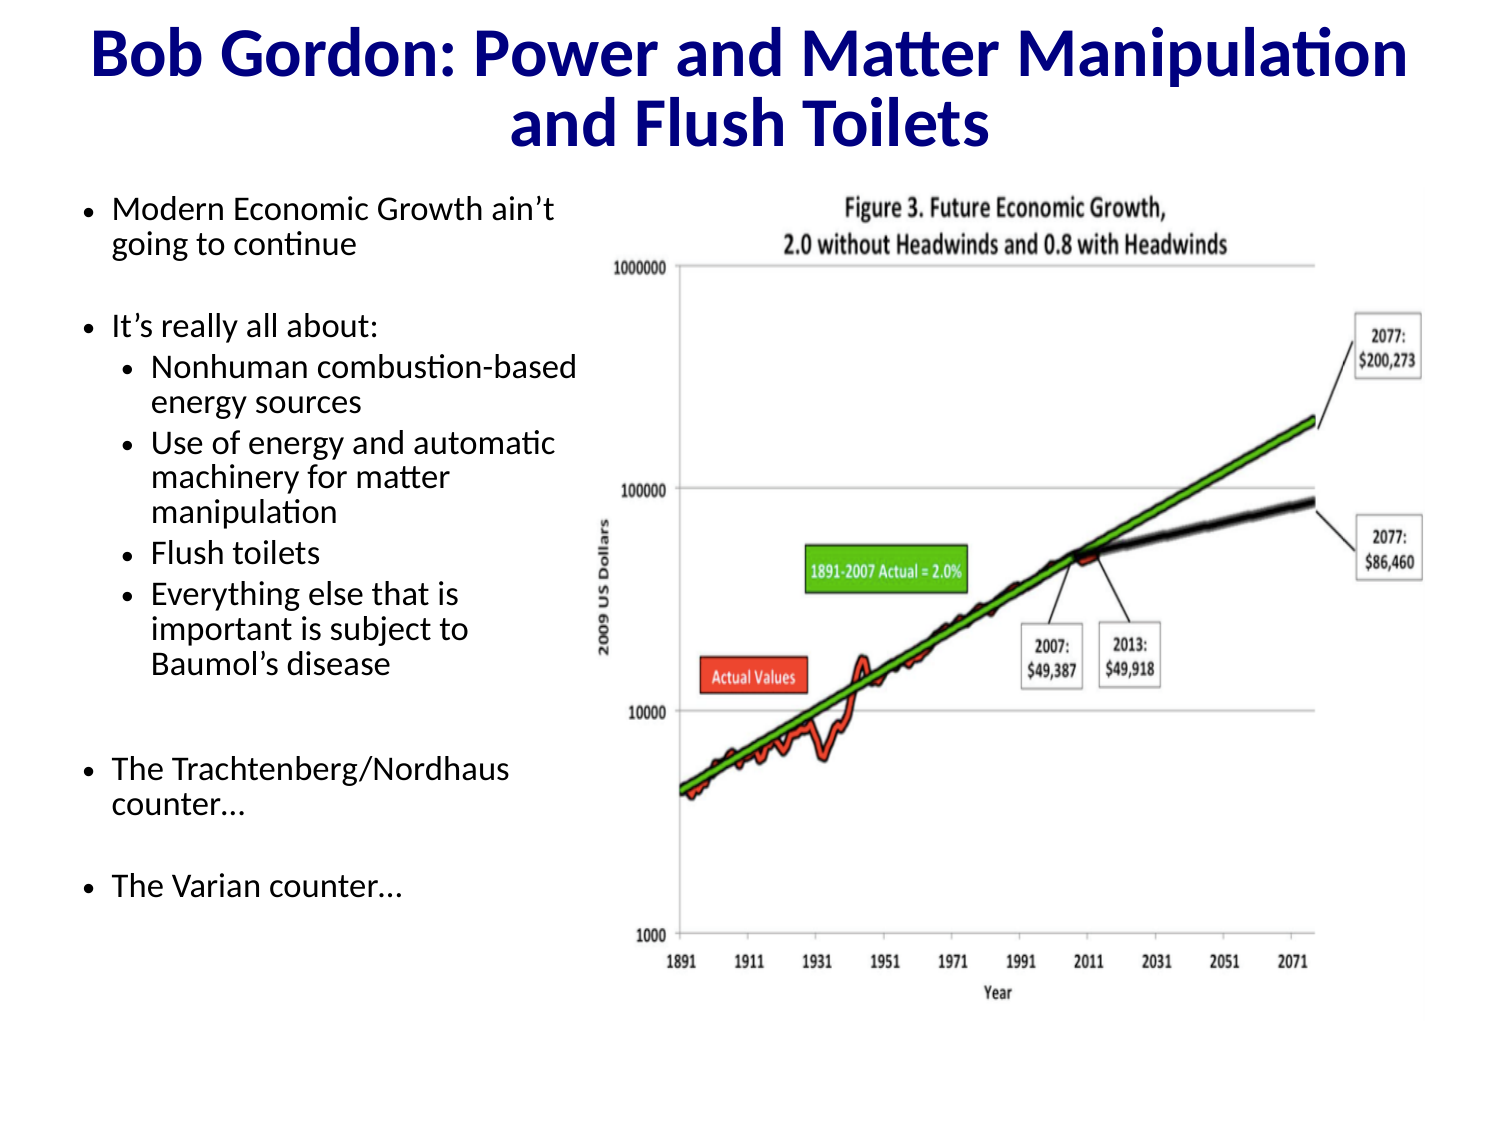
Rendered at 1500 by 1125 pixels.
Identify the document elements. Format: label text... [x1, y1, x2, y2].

picture [591, 187, 1426, 1022]
list Modern Economic Growth ain’t going to continue It’s really all about: Nonhuman combustion-based energy sources Use of energy and automatic machinery for matter manipulation Flush toilets Everything else that is important is subject to Baumol’s disease The Trachtenberg/Nordhaus counter… The Varian counter… [74, 186, 593, 1074]
title Bob Gordon: Power and Matter Manipulation and Flush Toilets [74, 0, 1426, 187]
